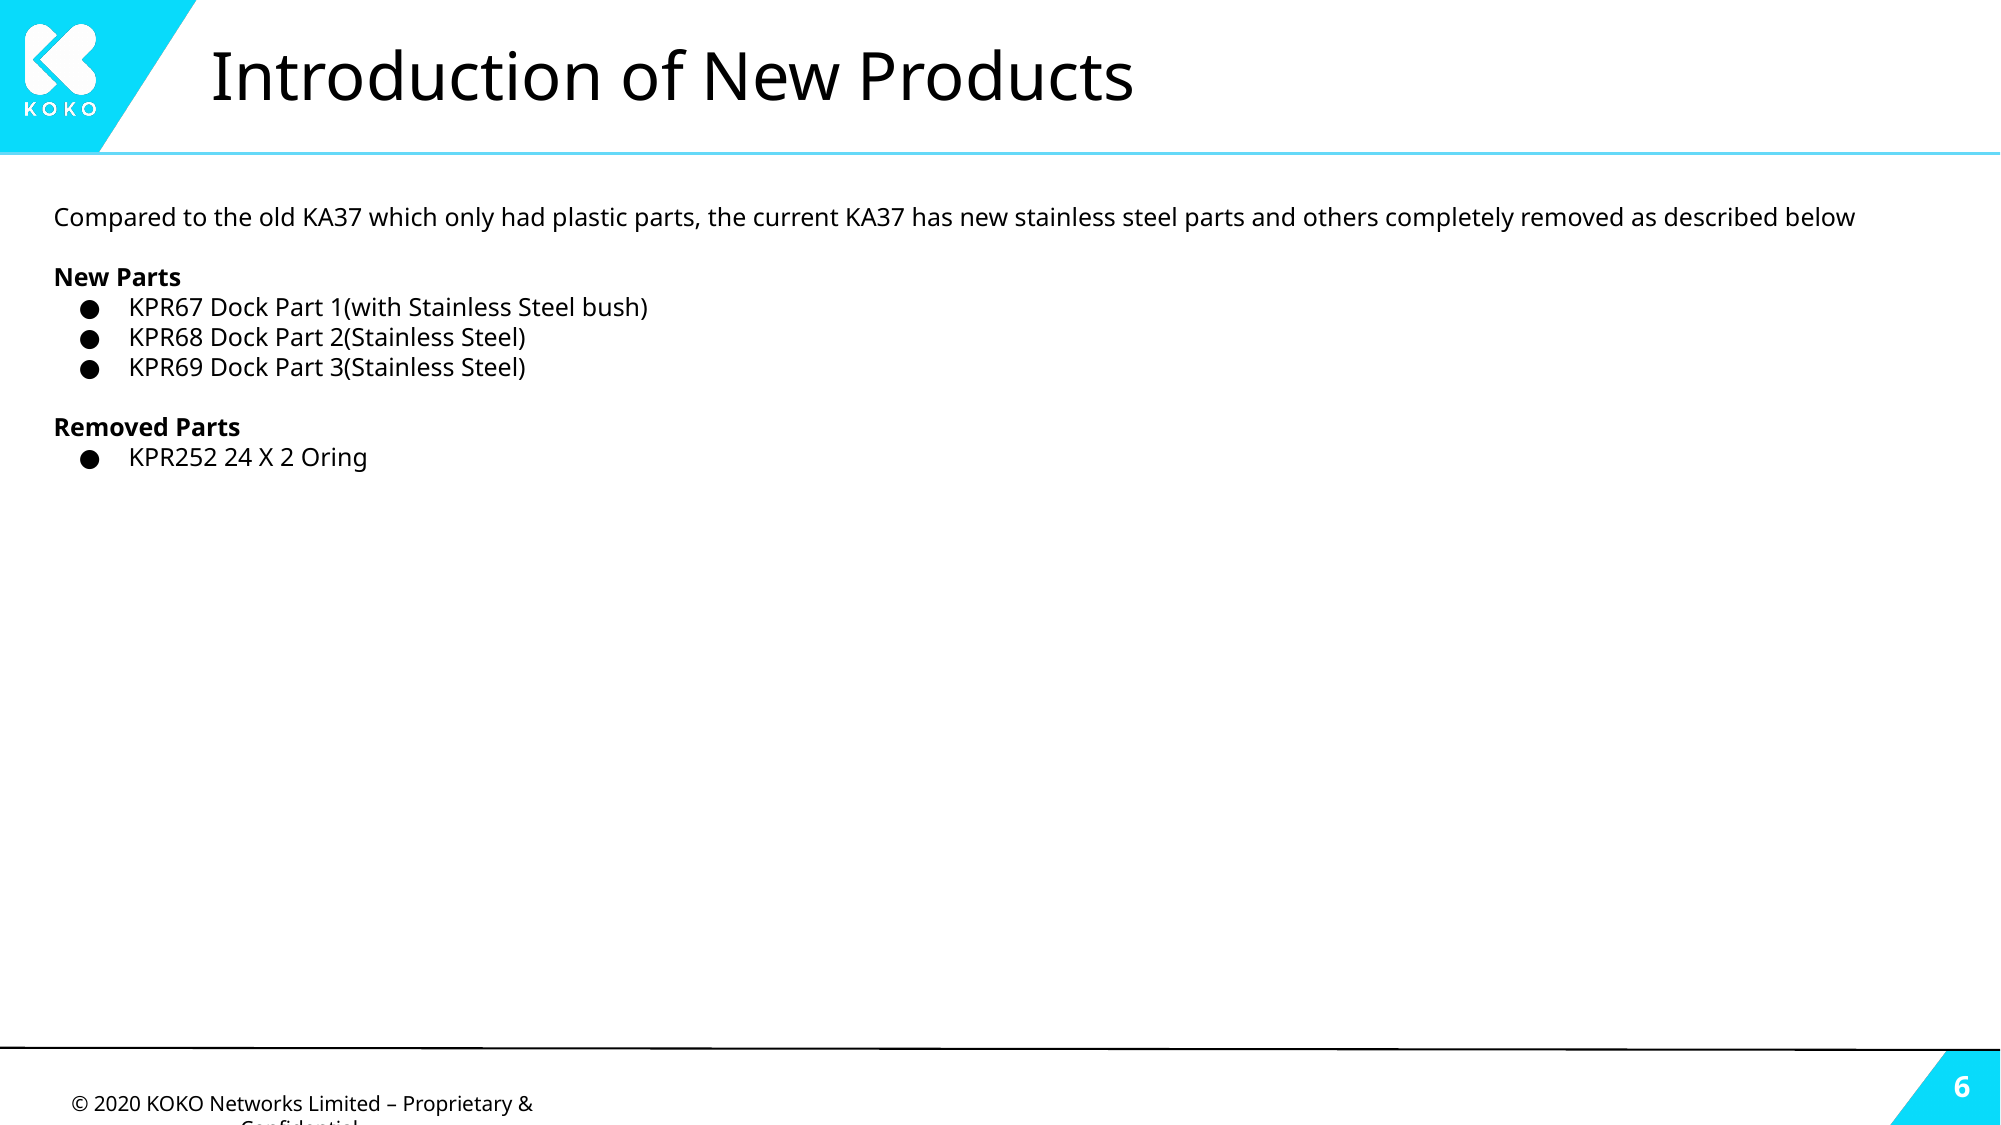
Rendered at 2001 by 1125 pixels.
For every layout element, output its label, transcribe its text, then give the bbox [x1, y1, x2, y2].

slide_number ‹#› [1924, 1052, 2000, 1125]
title Introduction of New Products [196, 15, 1925, 144]
picture [1891, 1051, 2001, 1125]
picture [0, 0, 197, 152]
text_box Compared to the old KA37 which only had plastic parts, the current KA37 has new stainless steel parts and others completely removed as described below New Parts KPR67 Dock Part 1(with Stainless Steel bush) KPR68 Dock Part 2(Stainless Steel) KPR69 Dock Part 3(Stainless Steel) Removed Parts KPR252 24 X 2 Oring [38, 186, 1875, 545]
